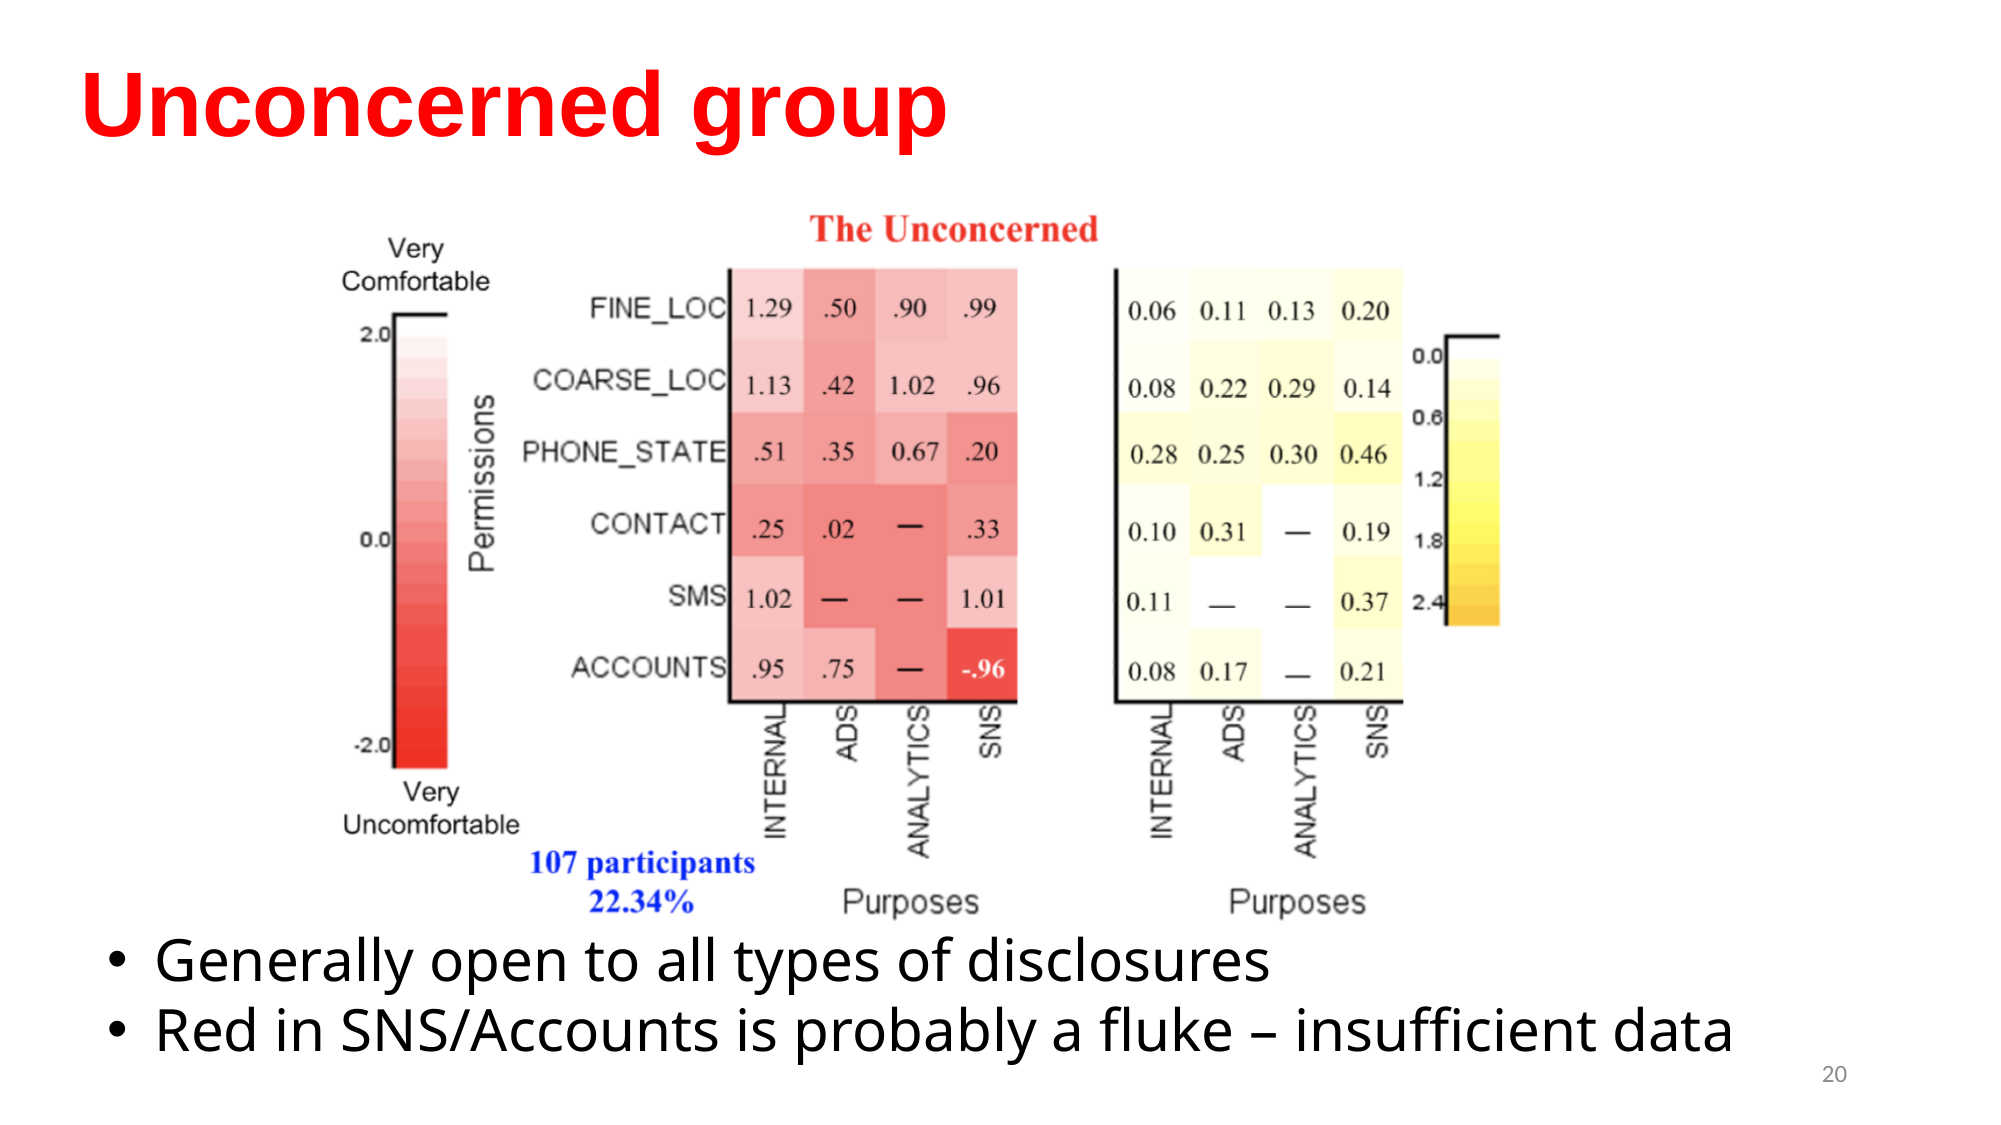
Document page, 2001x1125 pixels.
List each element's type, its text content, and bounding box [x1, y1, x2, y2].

picture [321, 172, 1534, 953]
text_box Generally open to all types of disclosures Red in SNS/Accounts is probably a fluke – insufficient data [93, 916, 1863, 1071]
slide_number 20 [1412, 1042, 1863, 1103]
title Unconcerned group [65, 41, 1791, 173]
